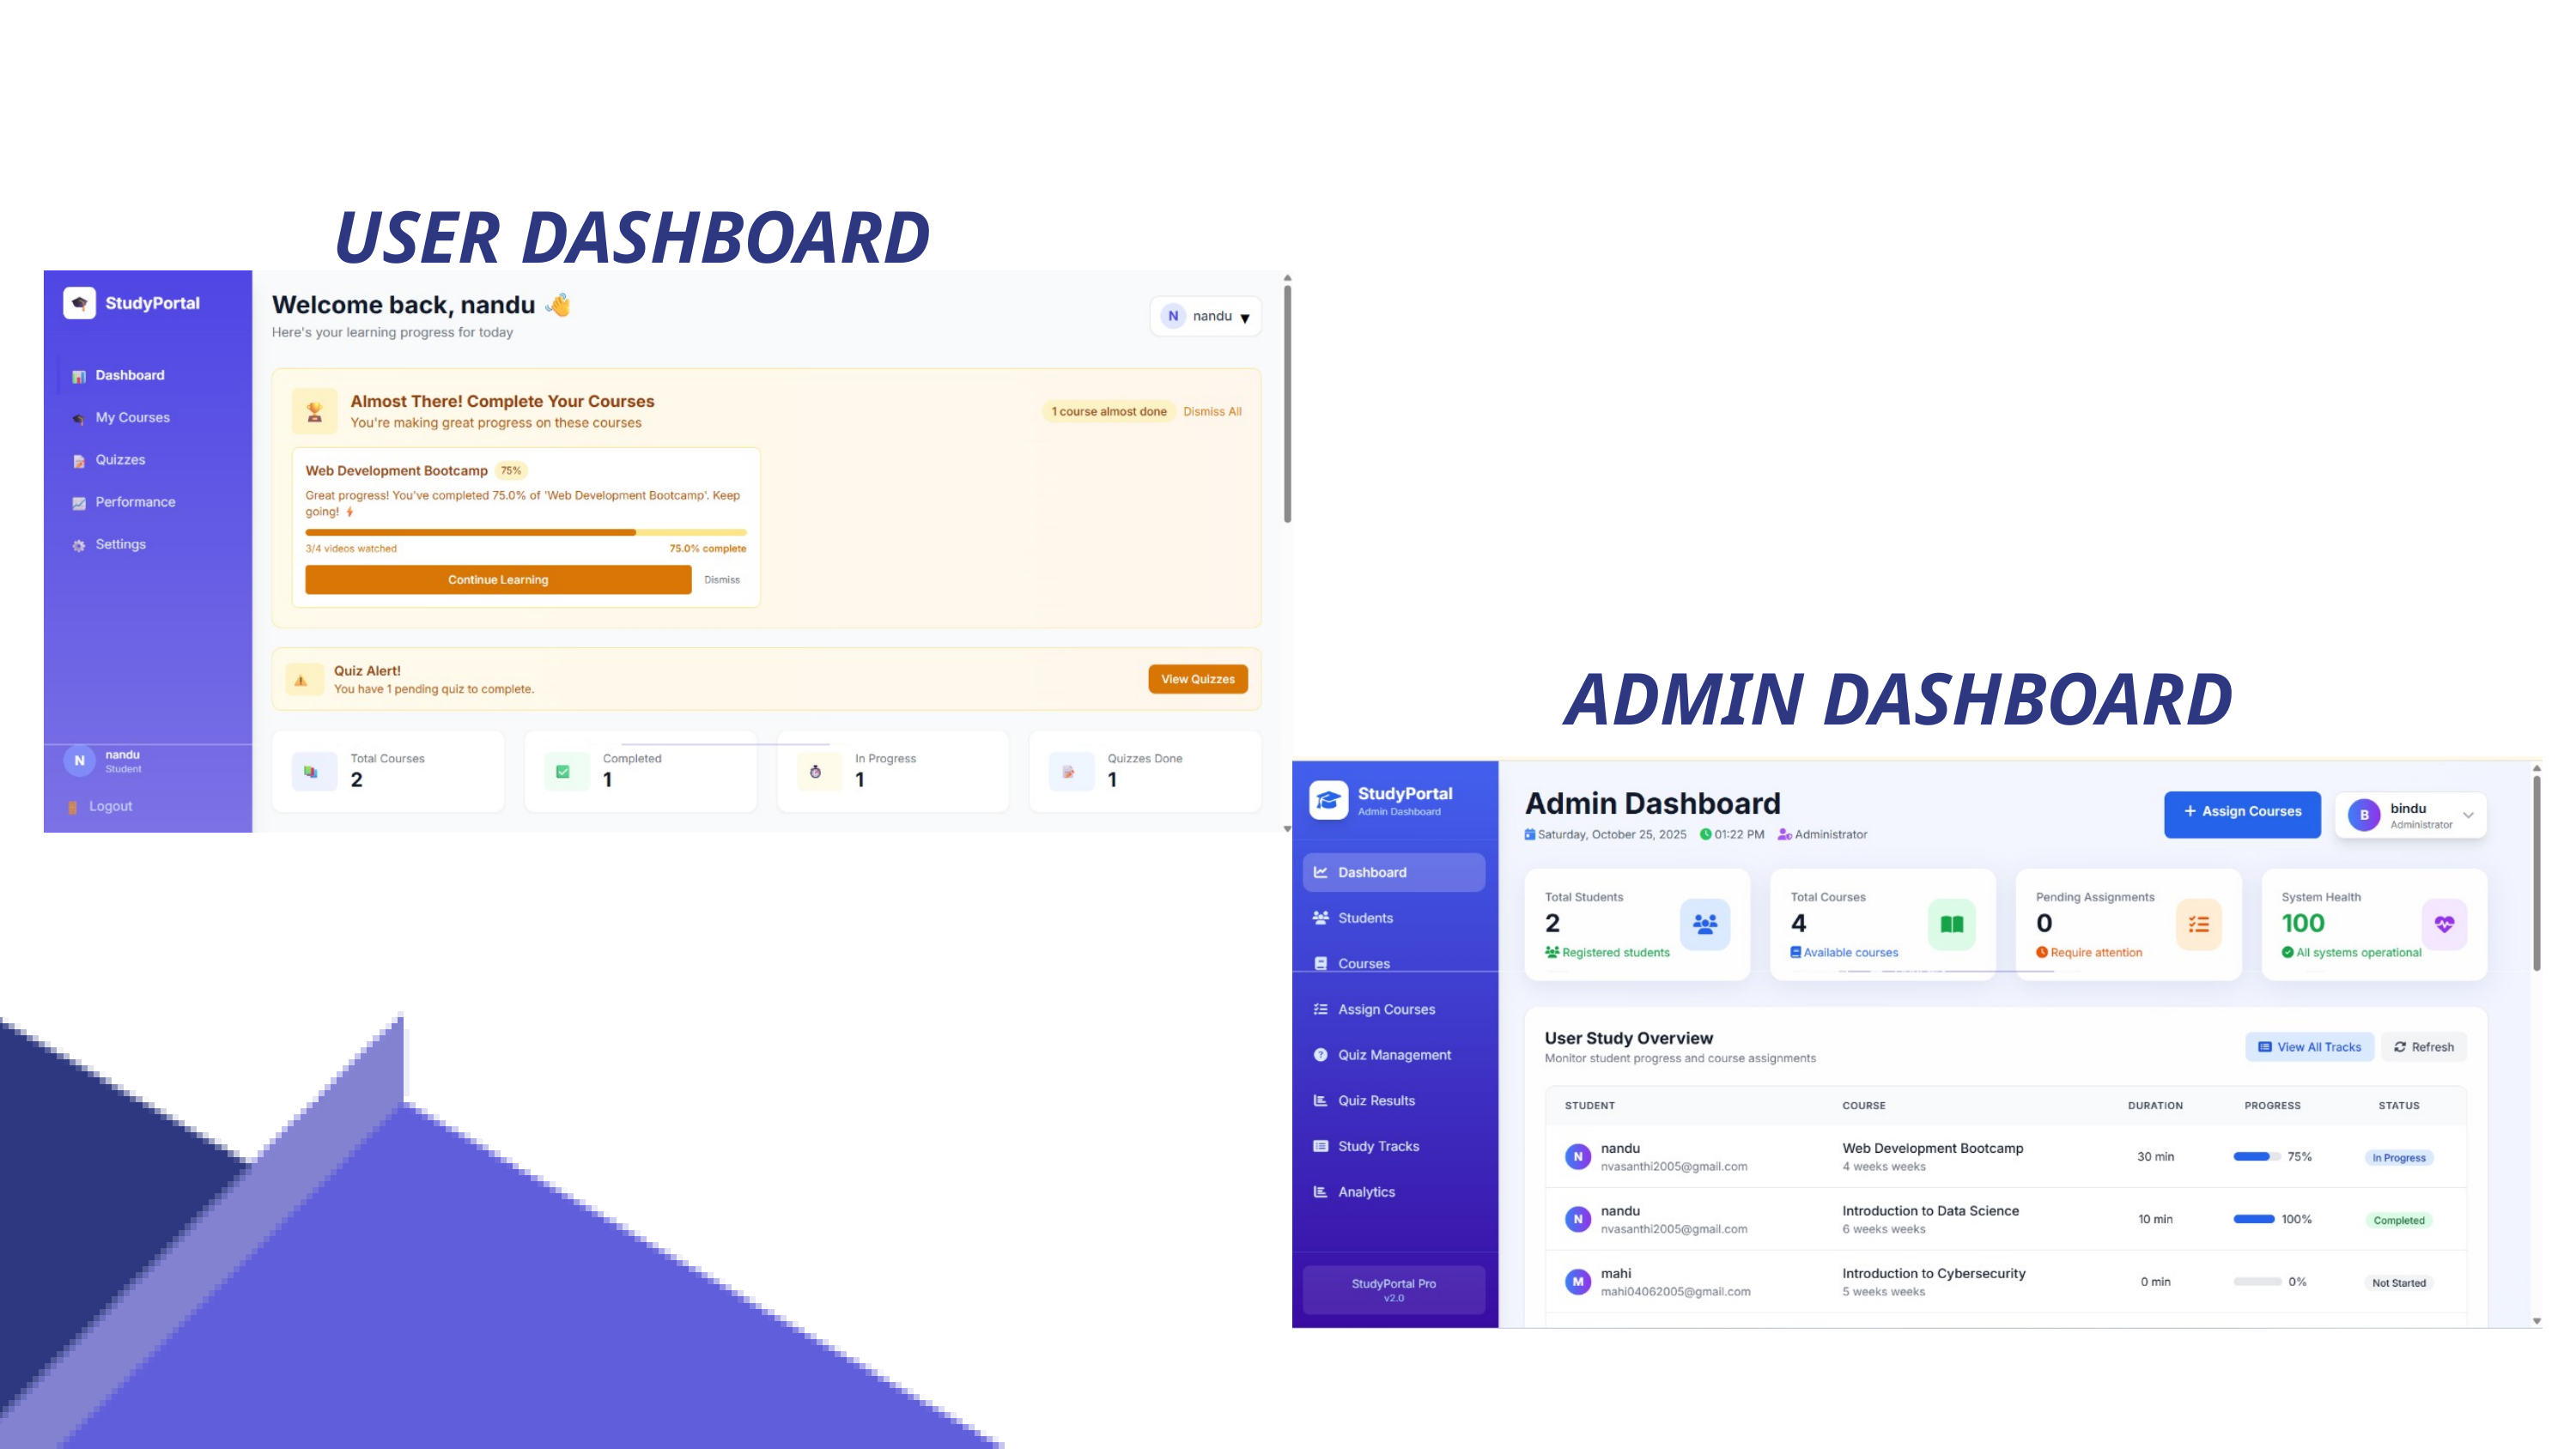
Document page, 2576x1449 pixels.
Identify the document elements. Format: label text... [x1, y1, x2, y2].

text_box USER DASHBOARD [332, 96, 1454, 277]
text_box [0, 1011, 1012, 1449]
text_box ADMIN DASHBOARD [1566, 559, 2576, 740]
picture [44, 270, 2543, 1329]
